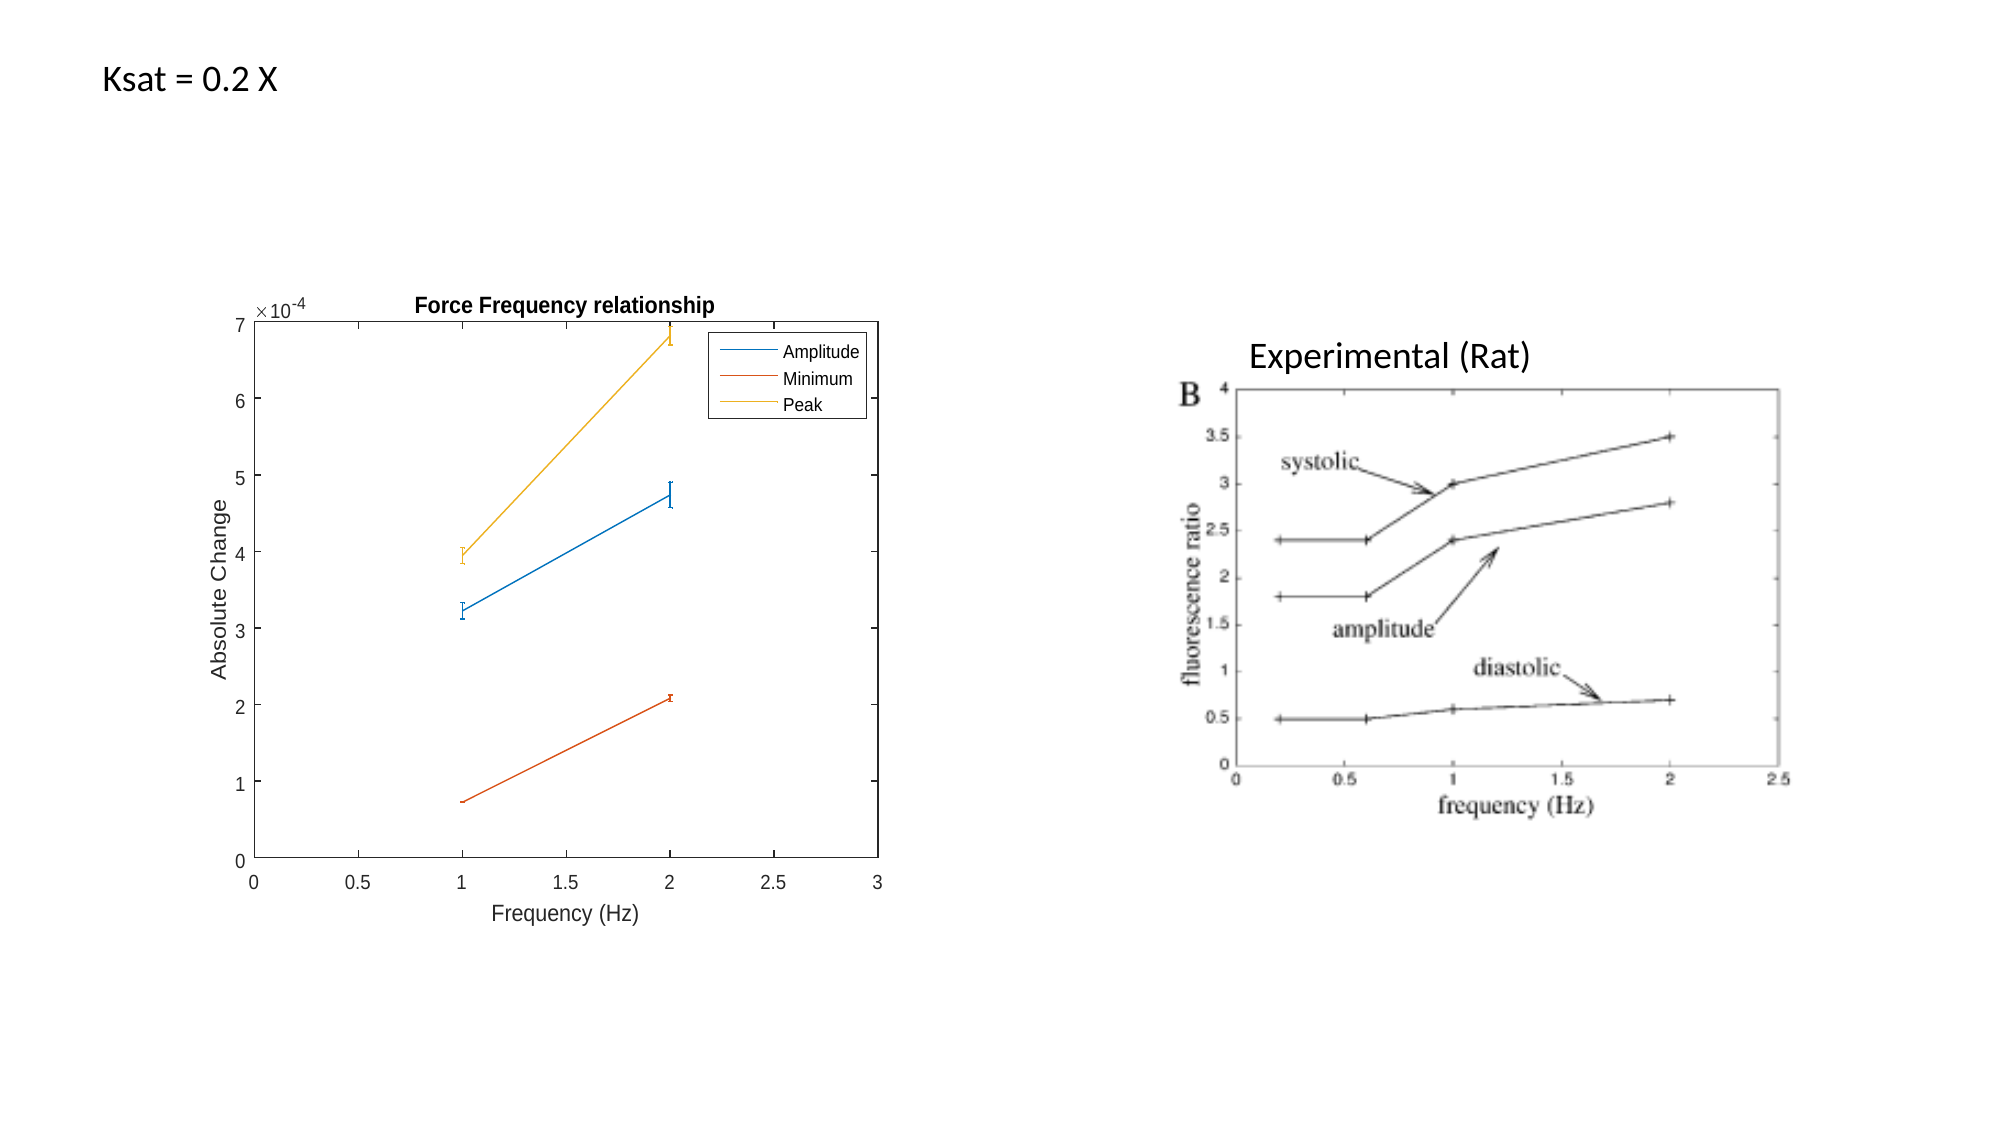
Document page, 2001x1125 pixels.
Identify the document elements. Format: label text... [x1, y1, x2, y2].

text_box Experimental (Rat) [1234, 323, 1547, 367]
picture [1159, 367, 1821, 834]
picture [149, 273, 953, 928]
text_box Ksat = 0.2 X [87, 47, 703, 107]
